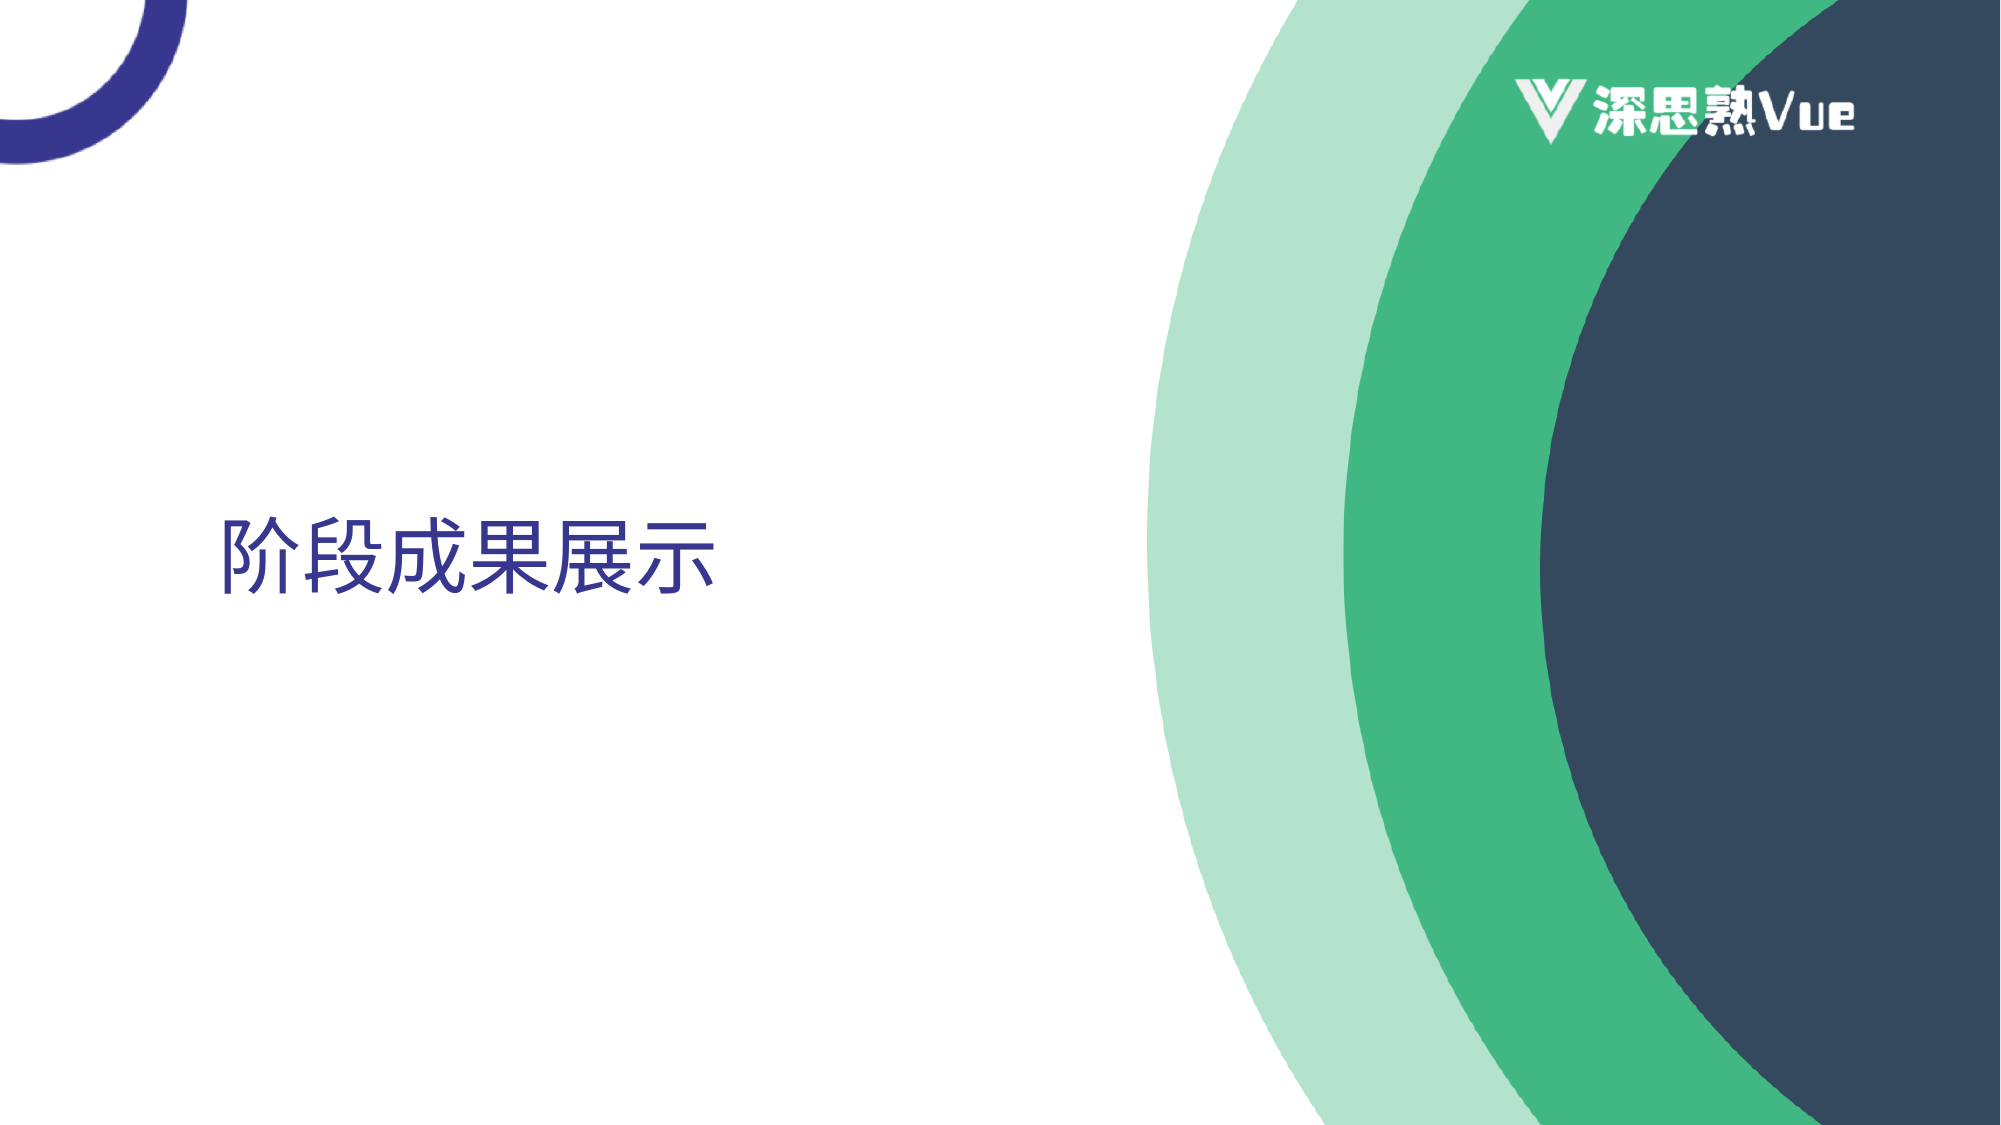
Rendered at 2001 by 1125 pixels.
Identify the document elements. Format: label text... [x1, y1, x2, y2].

picture [0, 0, 2001, 1125]
text_box 阶段成果展示 [211, 496, 727, 612]
